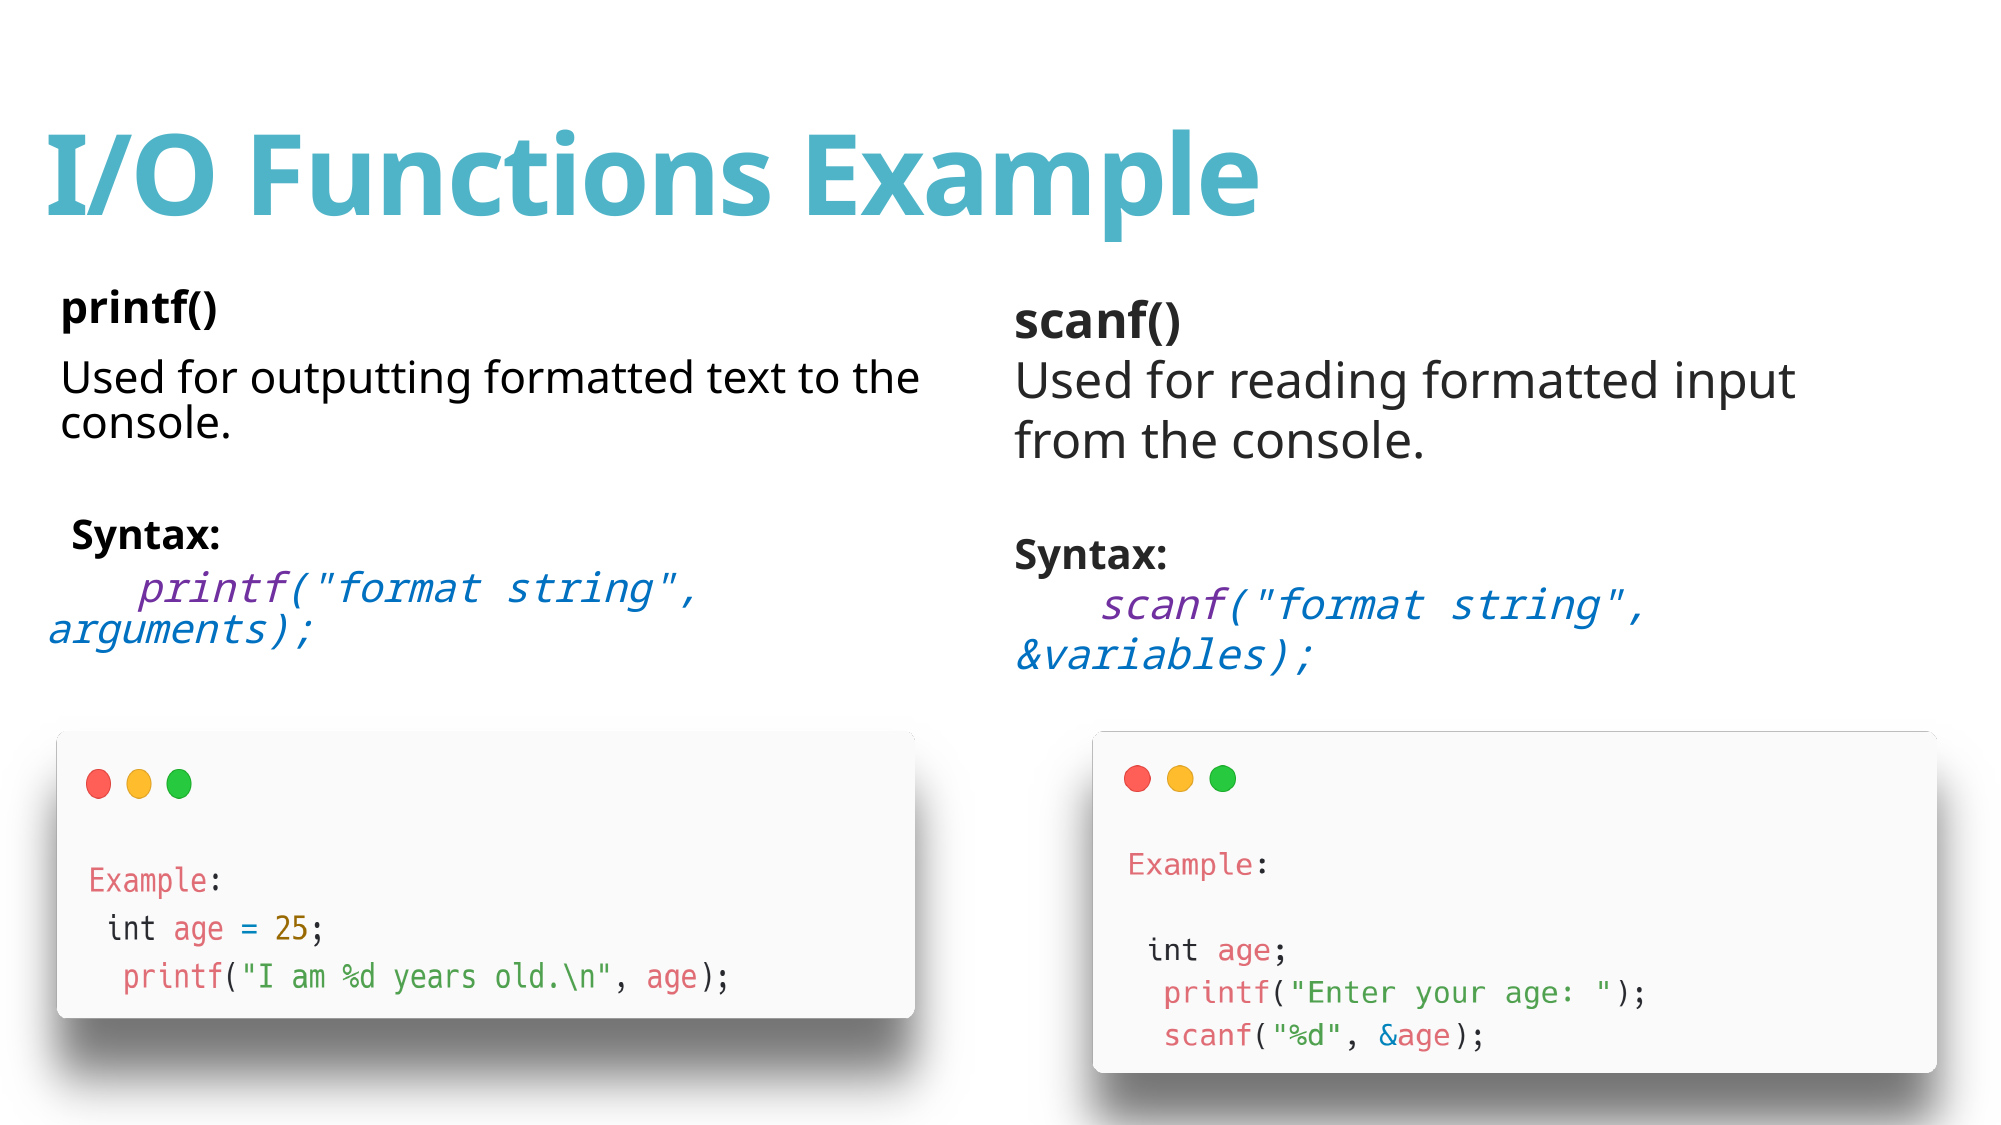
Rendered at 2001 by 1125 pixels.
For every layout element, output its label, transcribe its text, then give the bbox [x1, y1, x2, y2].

text_box scanf() Used for reading formatted input from the console. Syntax: scanf("format string", &variables); [998, 279, 1932, 613]
title I/O Functions Example [30, 81, 1798, 281]
list printf() Used for outputting formatted text to the console. Syntax: printf("format string", arguments); [30, 279, 975, 598]
picture [0, 598, 2000, 1125]
